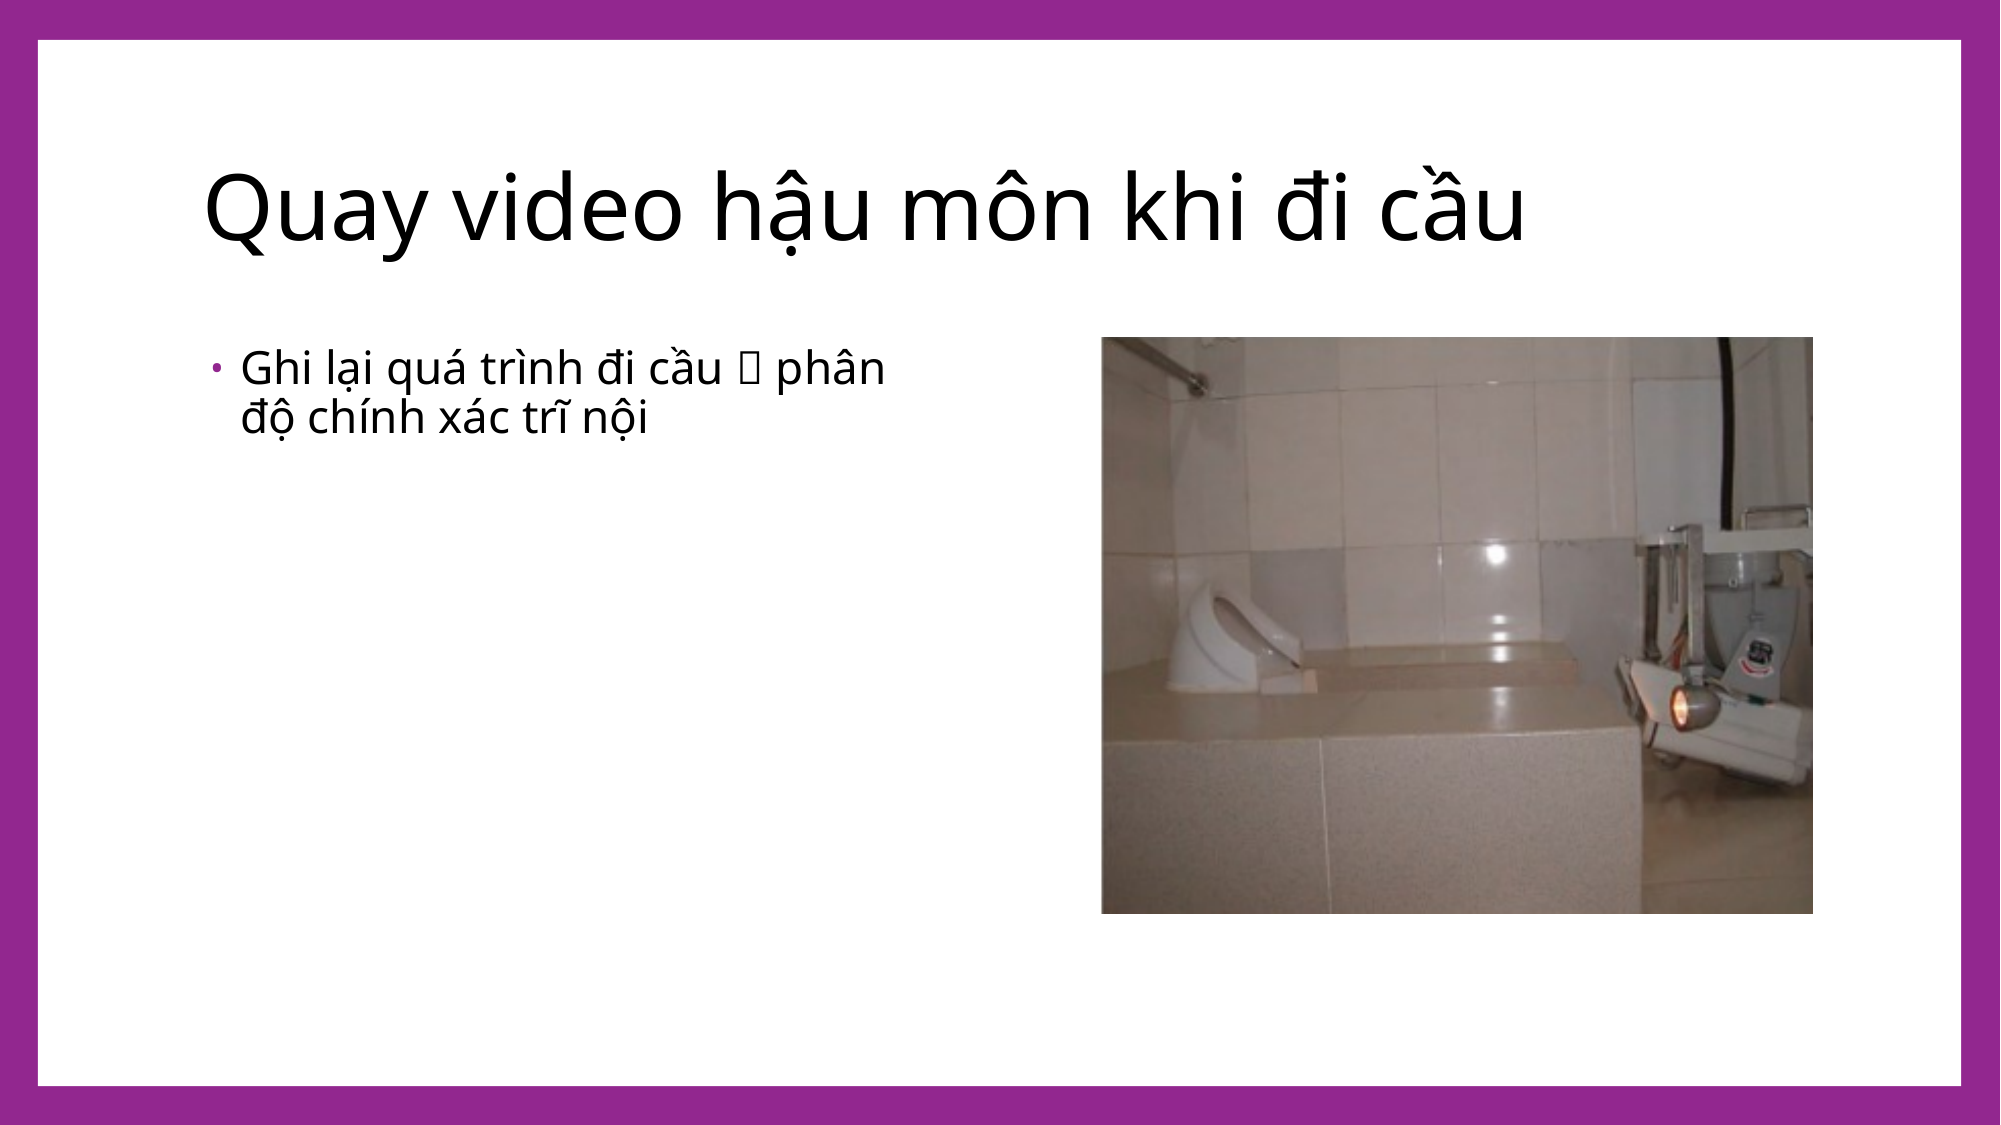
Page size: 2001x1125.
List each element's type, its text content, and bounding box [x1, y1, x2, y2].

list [1099, 337, 1813, 914]
title Quay video hậu môn khi đi cầu [187, 99, 1808, 323]
list Ghi lại quá trình đi cầu  phân độ chính xác trĩ nội [187, 337, 968, 998]
